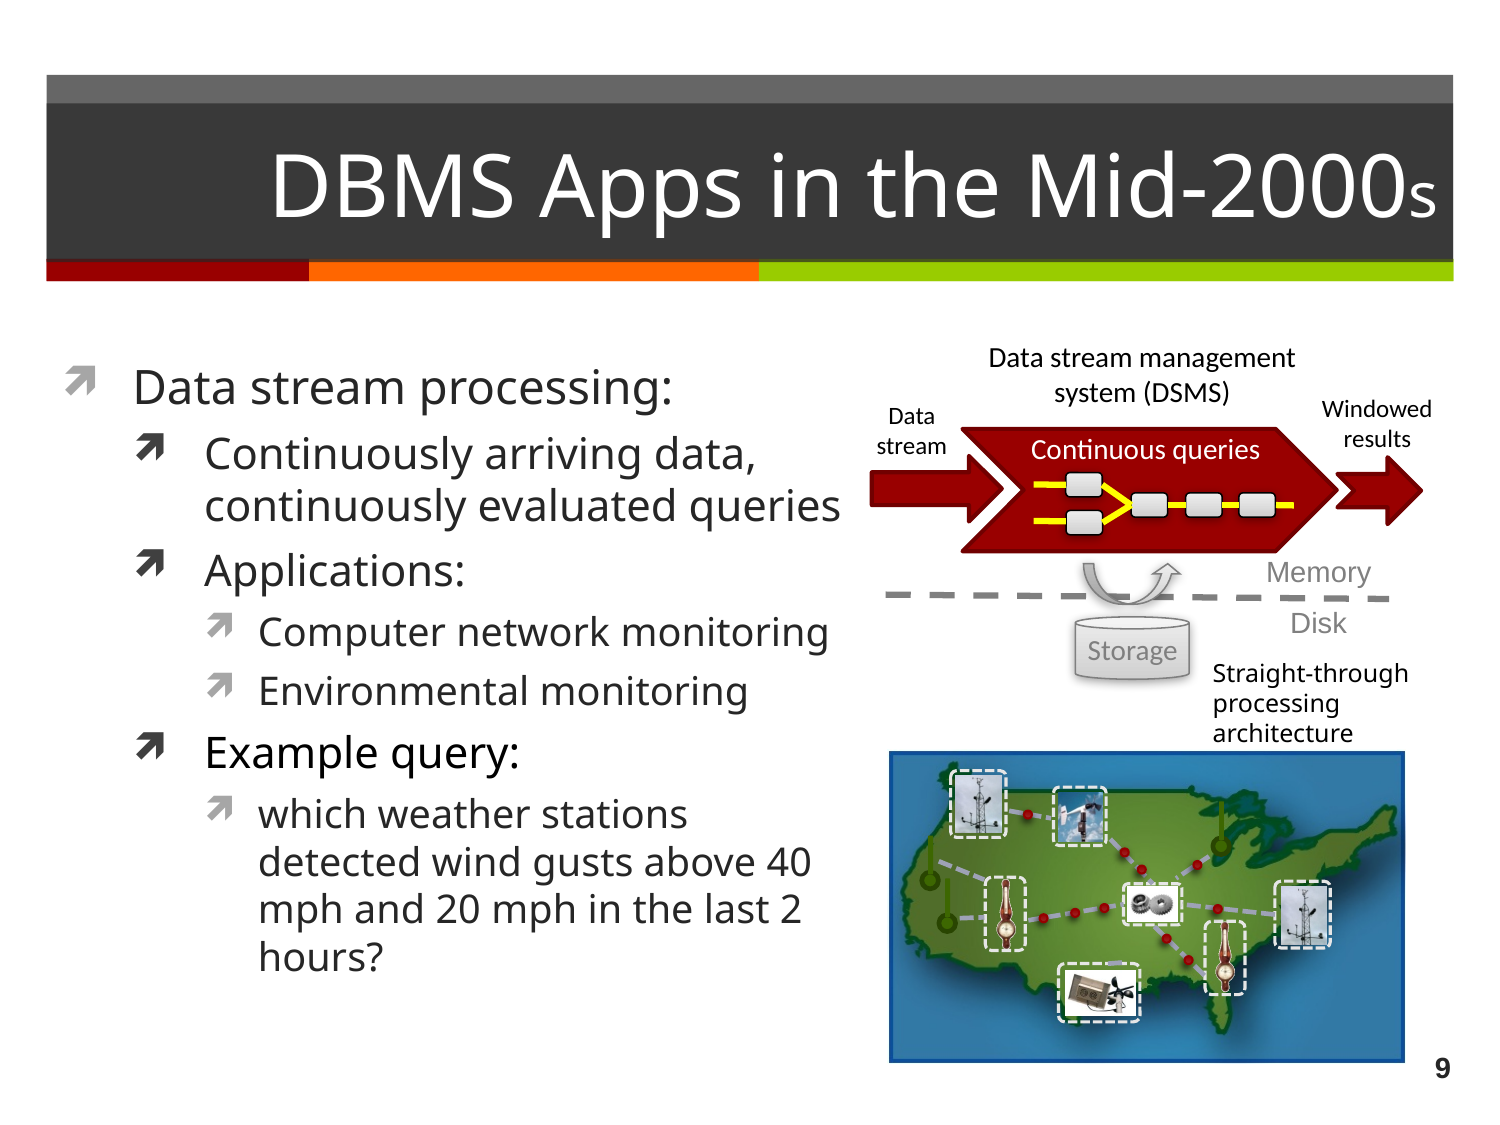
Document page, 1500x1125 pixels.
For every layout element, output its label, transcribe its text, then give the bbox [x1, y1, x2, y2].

text_box Windowed results [1296, 385, 1459, 460]
text_box Data stream management system (DSMS) [967, 330, 1318, 416]
text_box Continuous queries [975, 422, 1317, 473]
text_box Memory [1251, 546, 1387, 592]
title DBMS Apps in the Mid-2000s [46, 103, 1454, 263]
text_box Straight-through processing architecture [1197, 650, 1470, 755]
table_cell 37032 [1075, 616, 1189, 623]
text_box [1151, 563, 1180, 592]
text_box [1335, 460, 1424, 527]
text_box Data stream [849, 391, 974, 467]
text_box [869, 458, 1004, 524]
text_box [1084, 564, 1105, 591]
text_box [1296, 467, 1339, 532]
text_box Disk [1275, 608, 1363, 647]
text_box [886, 749, 1406, 1064]
list Data stream processing: Continuously arriving data, continuously evaluated queries Applications: Computer network monitoring Environmental monitoring Example query: which weather stations detected wind gusts above 40 mph and 20 mph in the last 2 hours? [46, 349, 876, 988]
text_box [1075, 674, 1189, 680]
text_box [885, 594, 1390, 600]
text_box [1032, 472, 1295, 536]
text_box [960, 473, 1285, 554]
text_box Storage [1065, 623, 1200, 674]
